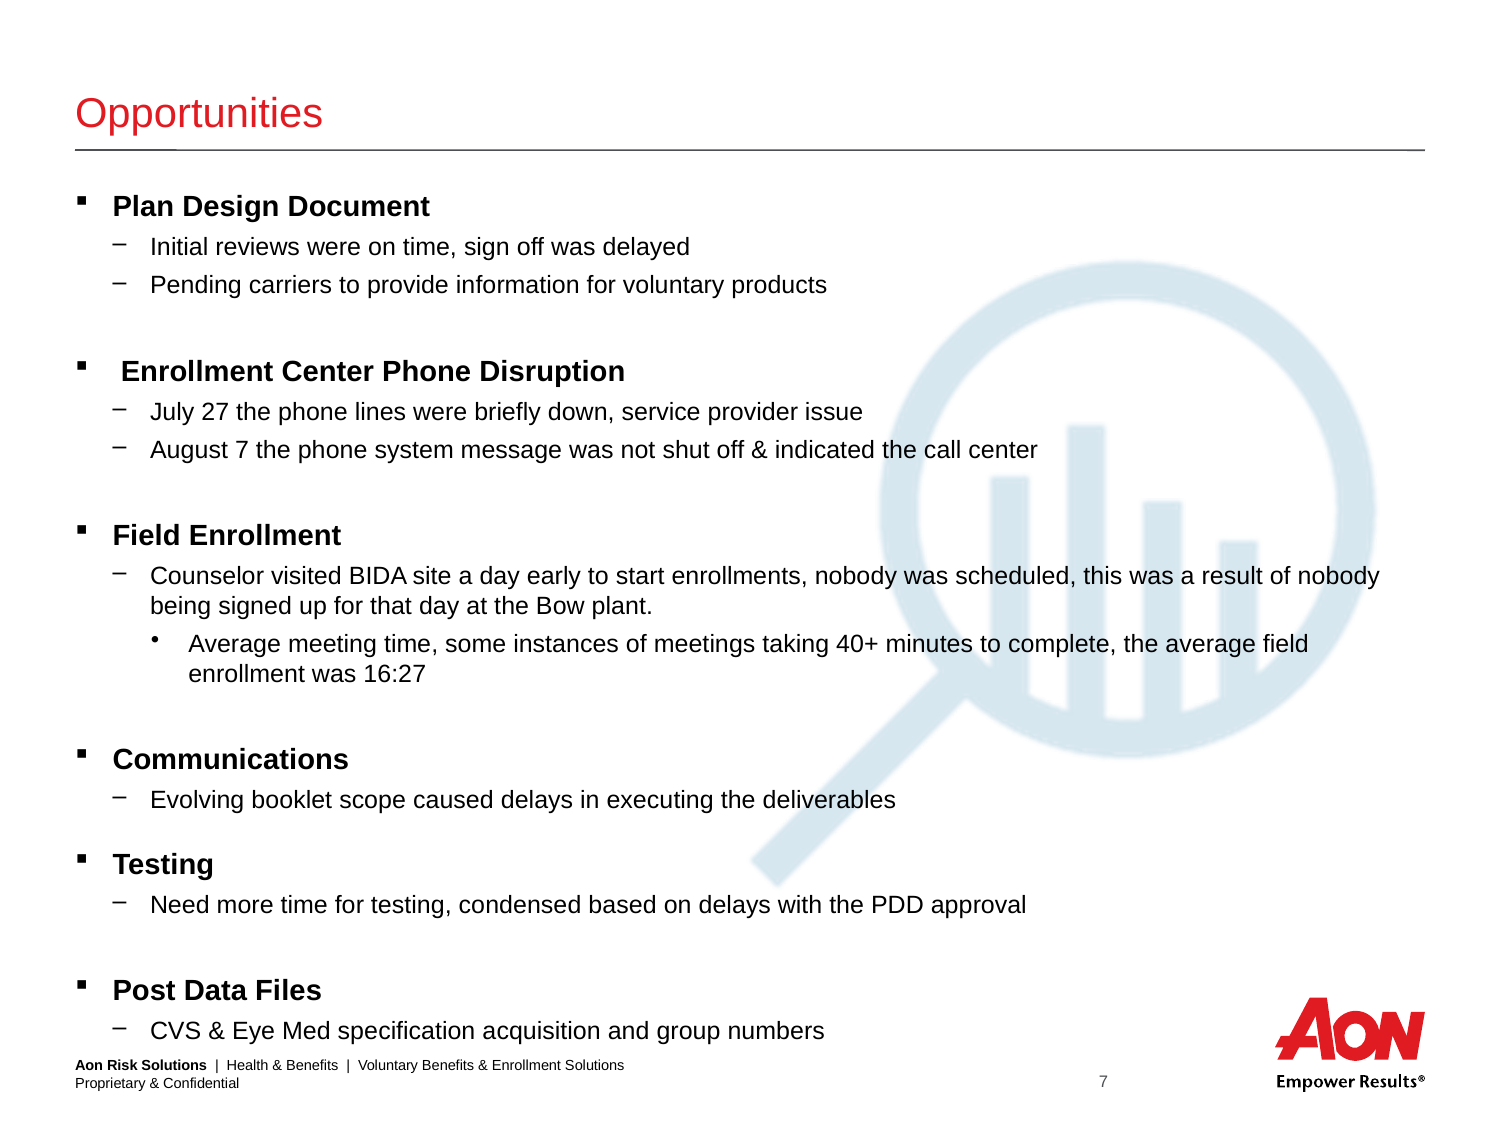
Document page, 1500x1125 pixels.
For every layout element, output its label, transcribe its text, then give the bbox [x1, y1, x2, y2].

title Opportunities [74, 49, 1426, 136]
list Plan Design Document Initial reviews were on time, sign off was delayed Pending carriers to provide information for voluntary products Enrollment Center Phone Disruption July 27 the phone lines were briefly down, service provider issue August 7 the phone system message was not shut off & indicated the call center Field Enrollment Counselor visited BIDA site a day early to start enrollments, nobody was scheduled, this was a result of nobody being signed up for that day at the Bow plant. Average meeting time, some instances of meetings taking 40+ minutes to complete, the average field enrollment was 16:27 Communications Evolving booklet scope caused delays in executing the deliverables Testing Need more time for testing, condensed based on delays with the PDD approval Post Data Files CVS & Eye Med specification acquisition and group numbers [74, 187, 1426, 1076]
picture [649, 193, 1485, 970]
